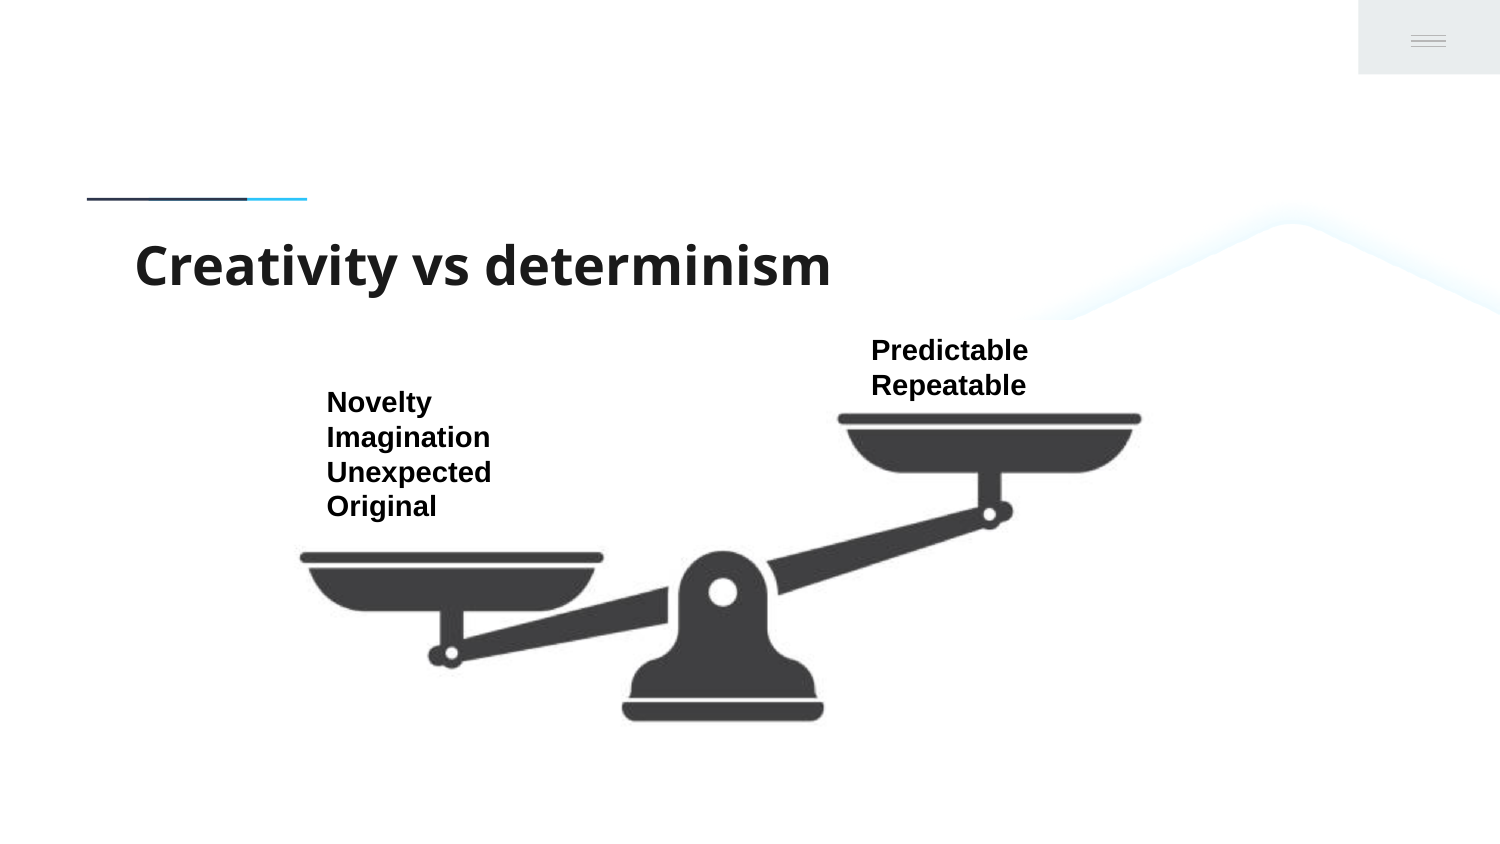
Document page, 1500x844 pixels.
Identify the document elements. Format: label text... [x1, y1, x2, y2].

title Creativity vs determinism [119, 216, 1381, 305]
picture [0, 0, 1500, 761]
